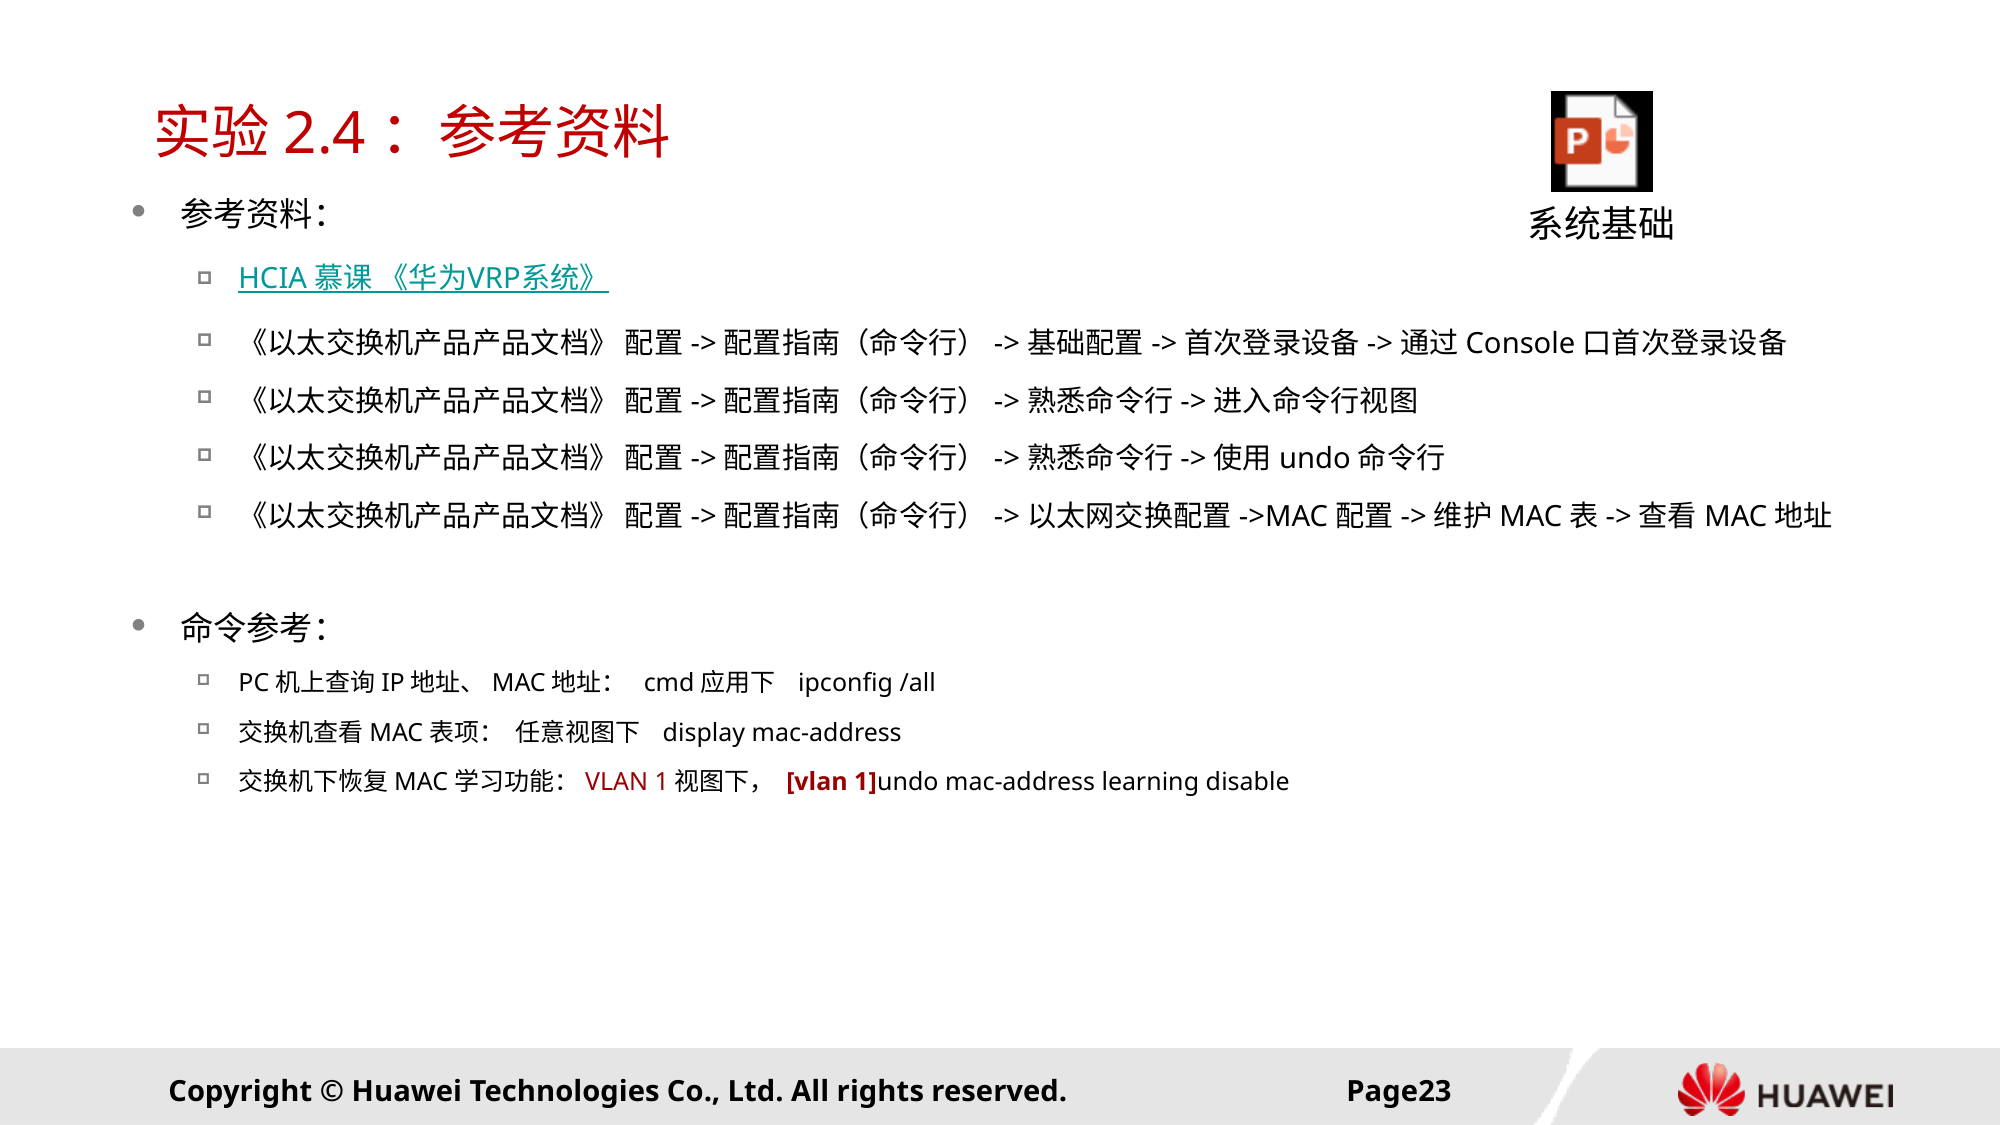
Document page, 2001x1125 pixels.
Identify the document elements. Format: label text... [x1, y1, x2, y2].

title 实验2.4：参考资料 [139, 58, 1832, 170]
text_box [1453, 90, 1750, 347]
picture [0, 1048, 2000, 1125]
list 参考资料： HCIA 慕课 《华为VRP系统》 《以太交换机产品产品文档》 配置->配置指南（命令行）->基础配置->首次登录设备->通过Console口首次登录设备 《以太交换机产品产品文档》 配置->配置指南（命令行）->熟悉命令行->进入命令行视图 《以太交换机产品产品文档》 配置->配置指南（命令行）->熟悉命令行->使用undo命令行 《以太交换机产品产品文档》 配置->配置指南（命令行）->以太网交换配置->MAC配置->维护MAC表->查看MAC地址 命令参考： PC机上查询IP地址、MAC地址： cmd应用下 ipconfig /all 交换机查看MAC表项： 任意视图下 display mac-address 交换机下恢复MAC学习功能：VLAN 1视图下， [vlan 1]undo mac-address learning disable [117, 170, 1860, 913]
slide_number Page22 [1333, 1065, 1469, 1115]
